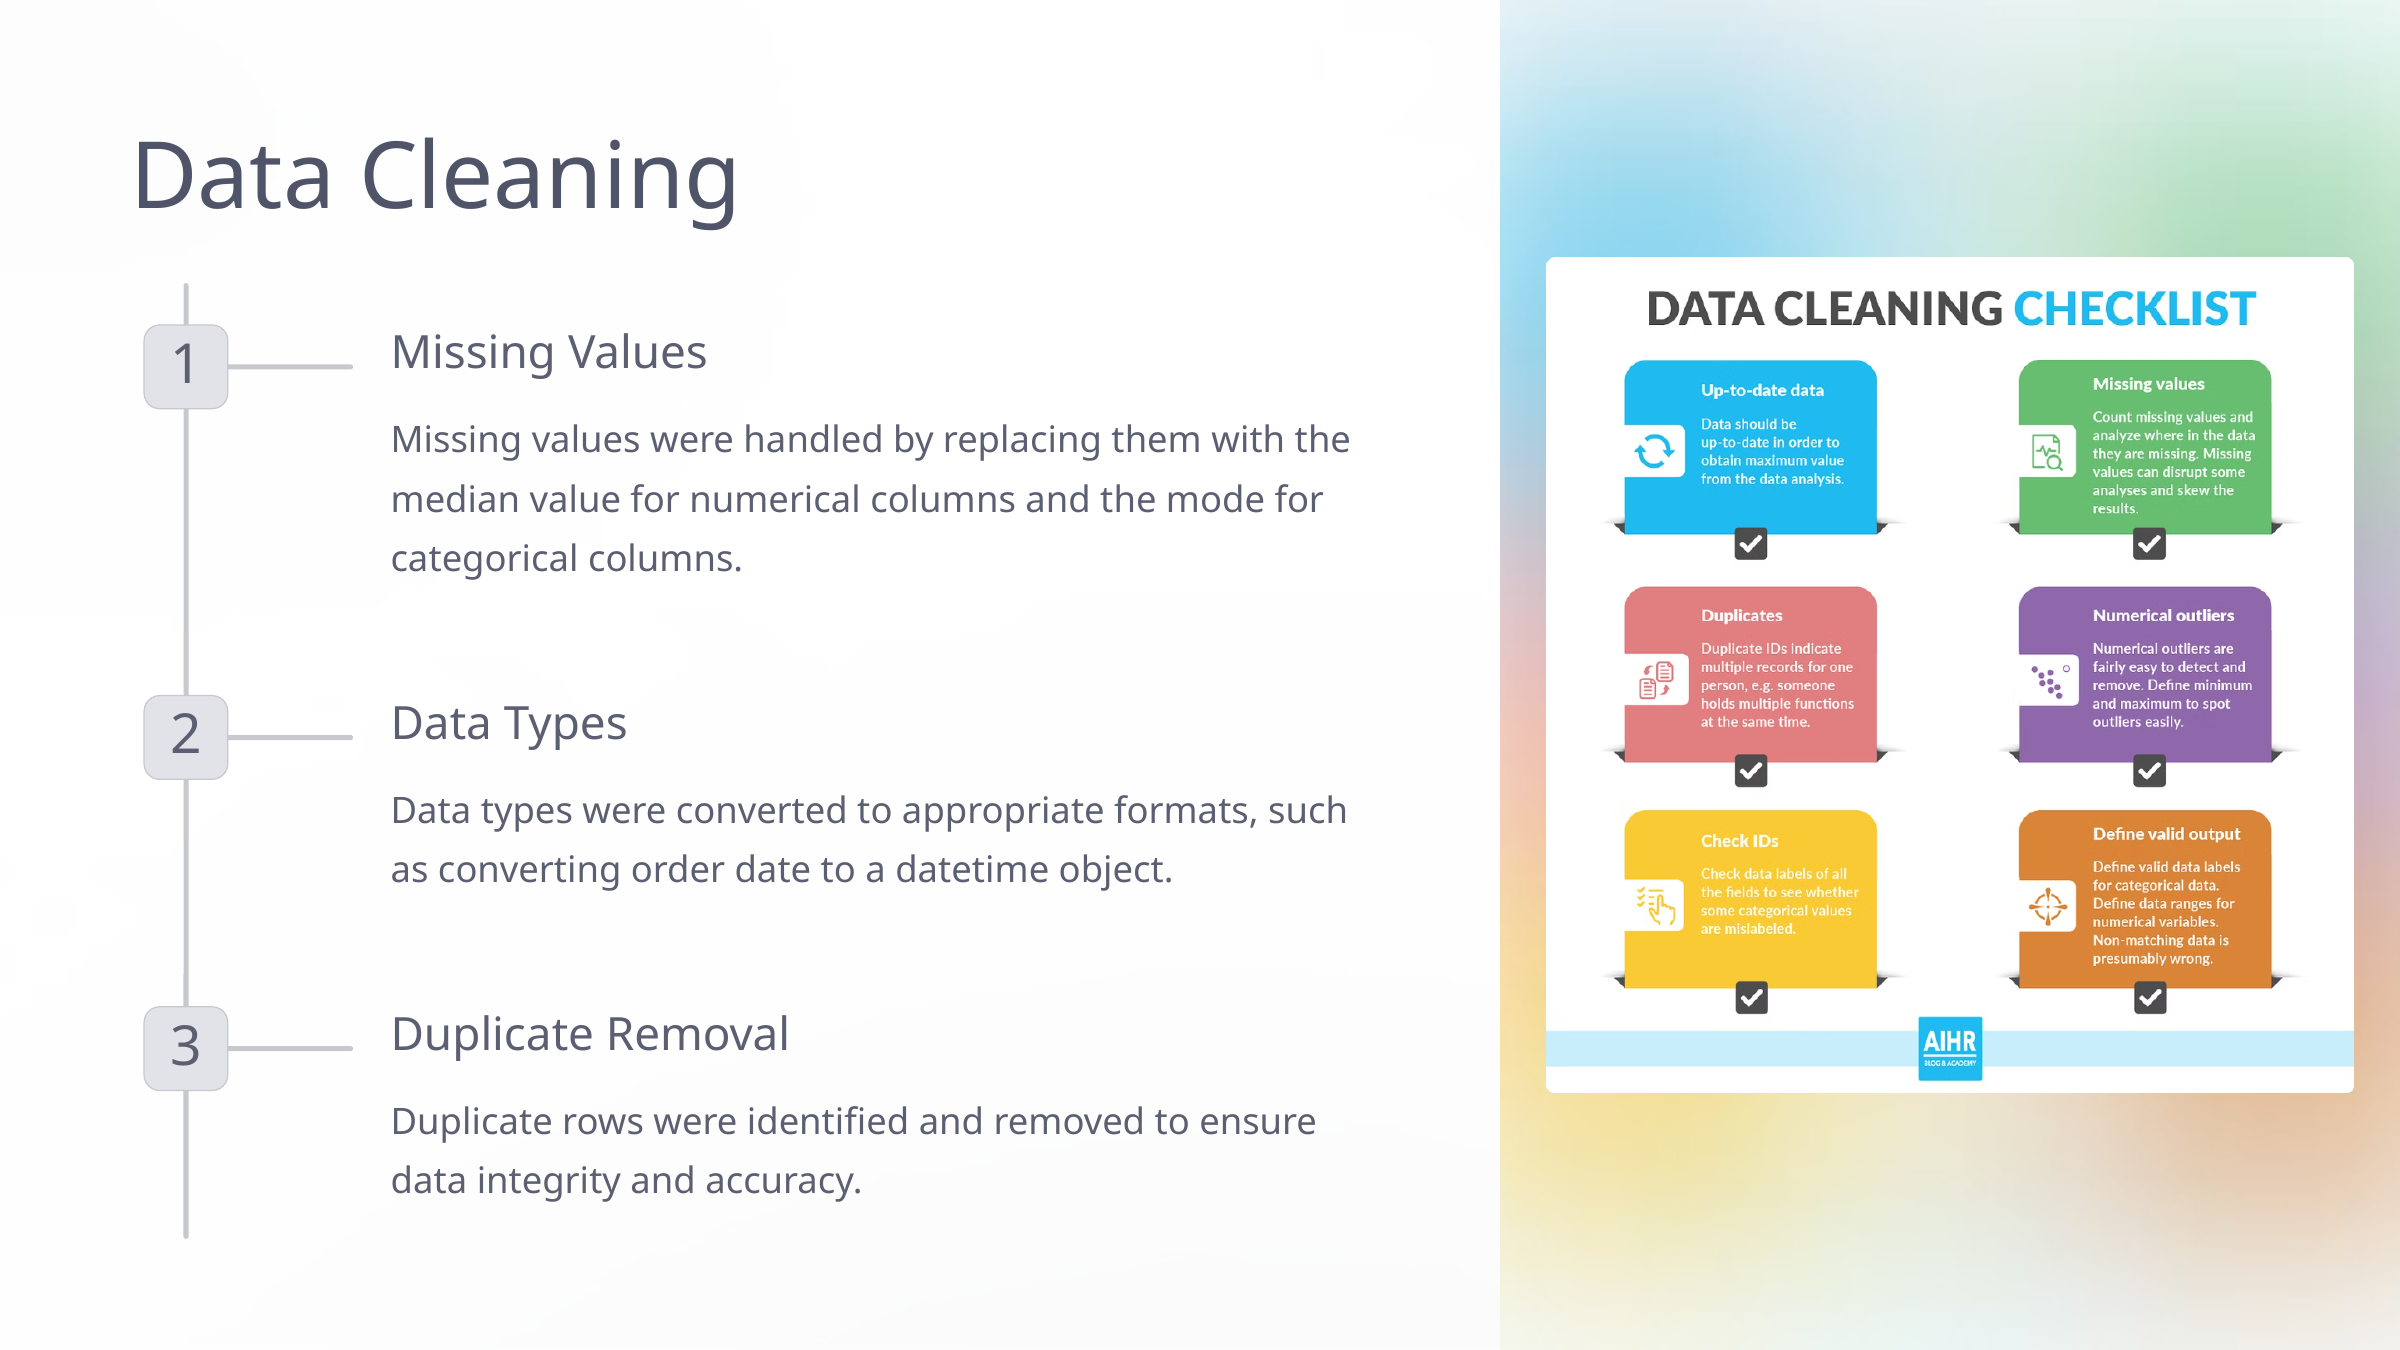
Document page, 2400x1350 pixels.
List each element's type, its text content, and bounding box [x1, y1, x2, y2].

text_box [183, 409, 189, 695]
text_box [144, 324, 228, 409]
text_box [144, 695, 228, 780]
text_box Data Cleaning [130, 111, 1061, 228]
text_box Missing Values [390, 320, 856, 379]
text_box [183, 283, 189, 324]
text_box [183, 780, 189, 1006]
text_box [228, 364, 354, 370]
text_box [144, 1006, 228, 1091]
text_box 1 [175, 338, 197, 395]
text_box Missing values were handled by replacing them with the median value for numerical columns and the mode for categorical columns. [390, 400, 1370, 580]
picture [1499, 0, 2400, 1350]
text_box Duplicate Removal [390, 1002, 856, 1061]
text_box Data Types [390, 691, 856, 750]
text_box Duplicate rows were identified and removed to ensure data integrity and accuracy. [390, 1082, 1370, 1202]
text_box [183, 1091, 189, 1239]
text_box Data types were converted to appropriate formats, such as converting order date to a datetime object. [390, 771, 1370, 891]
text_box [228, 735, 354, 741]
text_box 3 [169, 1020, 203, 1077]
text_box [228, 1046, 354, 1052]
text_box 2 [170, 709, 202, 766]
